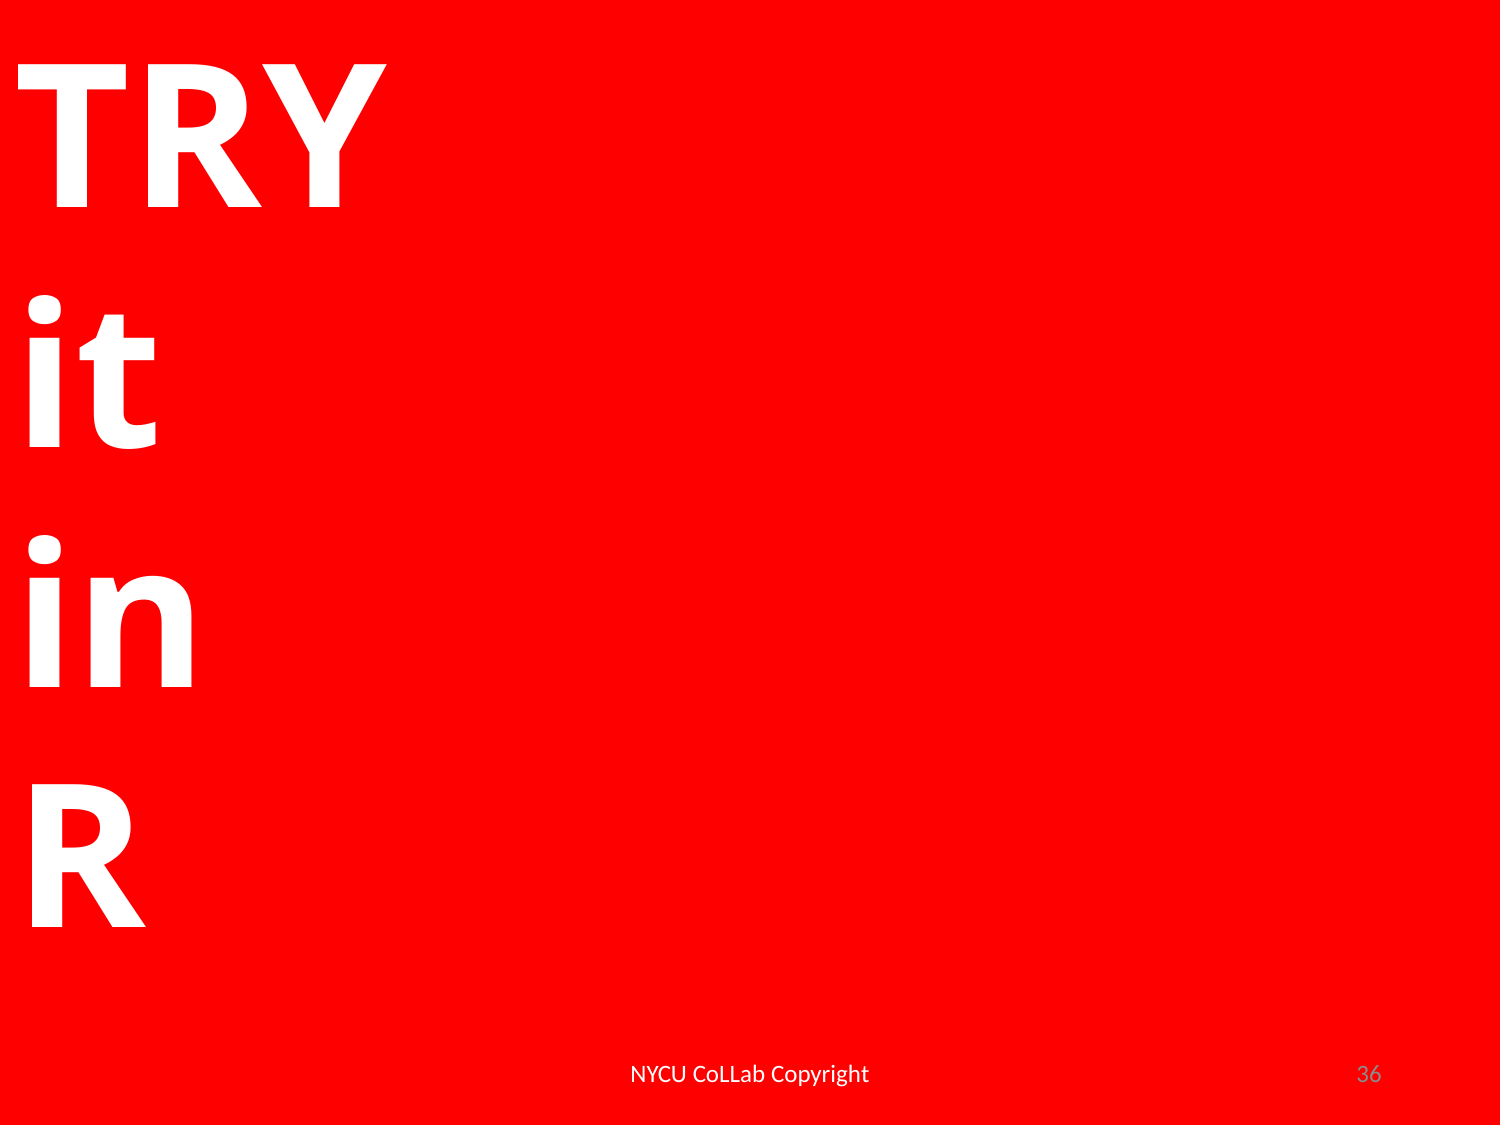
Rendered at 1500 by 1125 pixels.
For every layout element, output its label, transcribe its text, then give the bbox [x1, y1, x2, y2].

text_box TRY it in R [0, 0, 1500, 1125]
